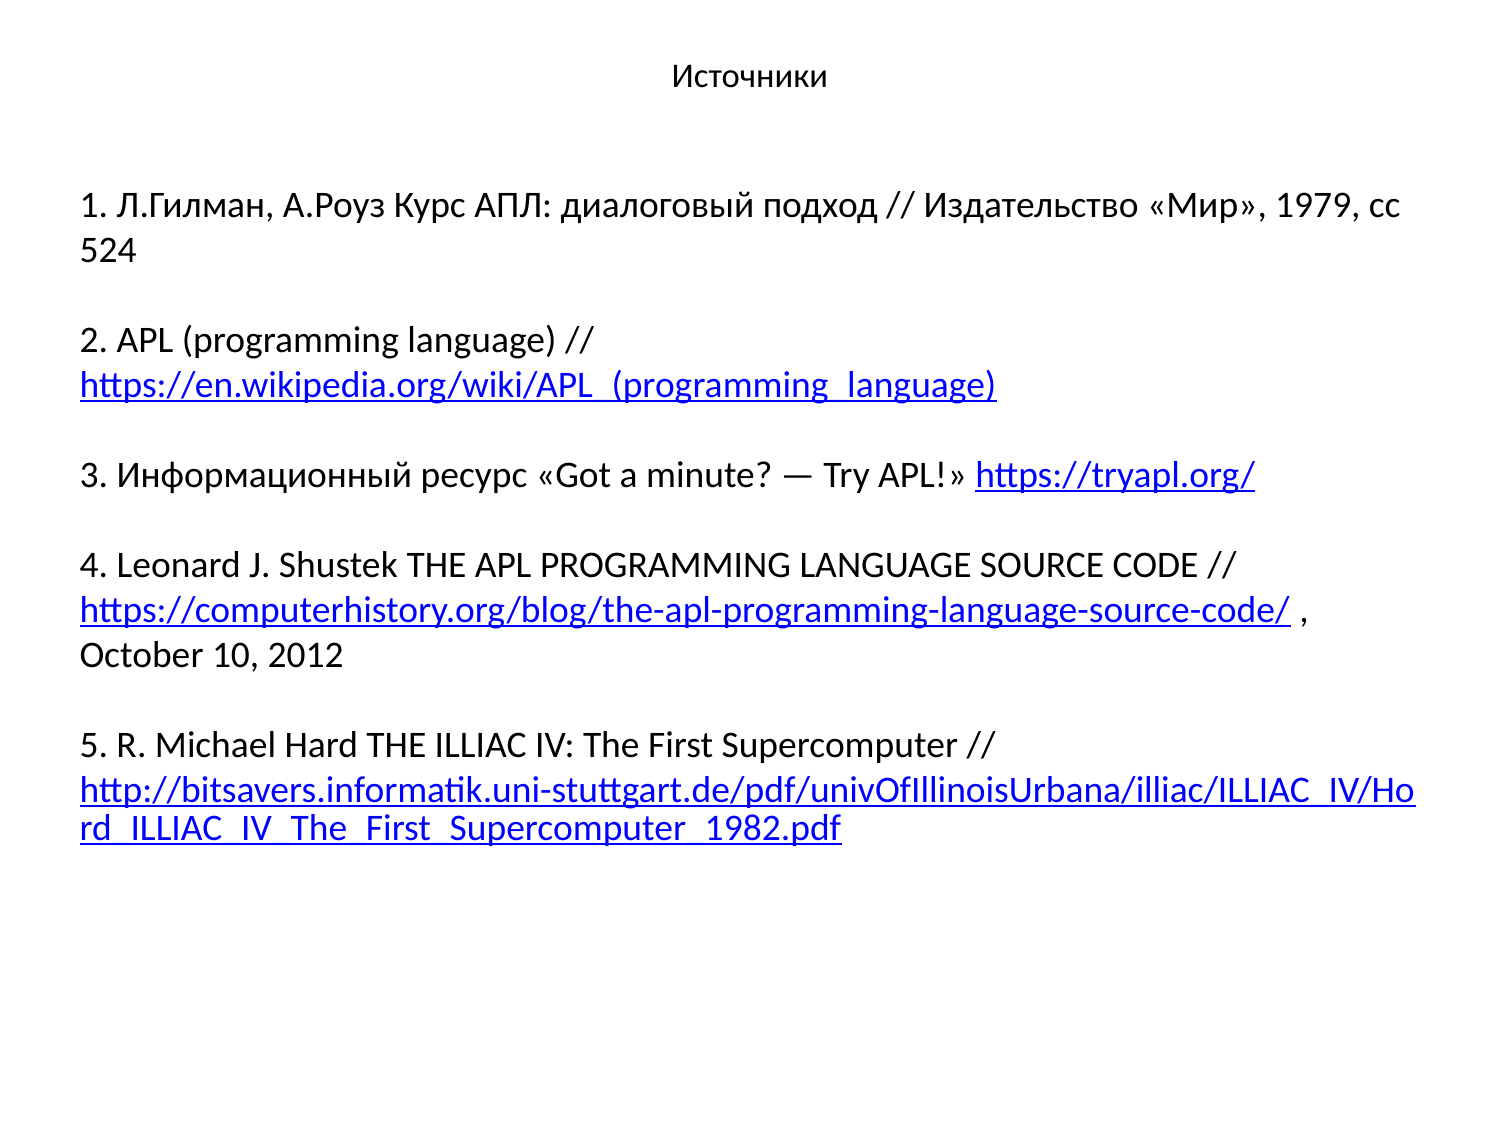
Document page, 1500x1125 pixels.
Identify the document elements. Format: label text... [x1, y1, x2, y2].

text_box 1. Л.Гилман, А.Роуз Курс АПЛ: диалоговый подход // Издательство «Мир», 1979, сс 524 2. APL (programming language) // https://en.wikipedia.org/wiki/APL_(programming_language) 3. Информационный ресурс «Got a minute? — Try APL!» https://tryapl.org/ 4. Leonard J. Shustek THE APL PROGRAMMING LANGUAGE SOURCE CODE // https://computerhistory.org/blog/the-apl-programming-language-source-code/ , October 10, 2012 5. R. Michael Hard THE ILLIAC IV: The First Supercomputer // http://bitsavers.informatik.uni-stuttgart.de/pdf/univOfIllinoisUrbana/illiac/ILLIAC_IV/Hord_ILLIAC_IV_The_First_Supercomputer_1982.pdf [64, 172, 1436, 953]
title Источники [75, 45, 1425, 102]
